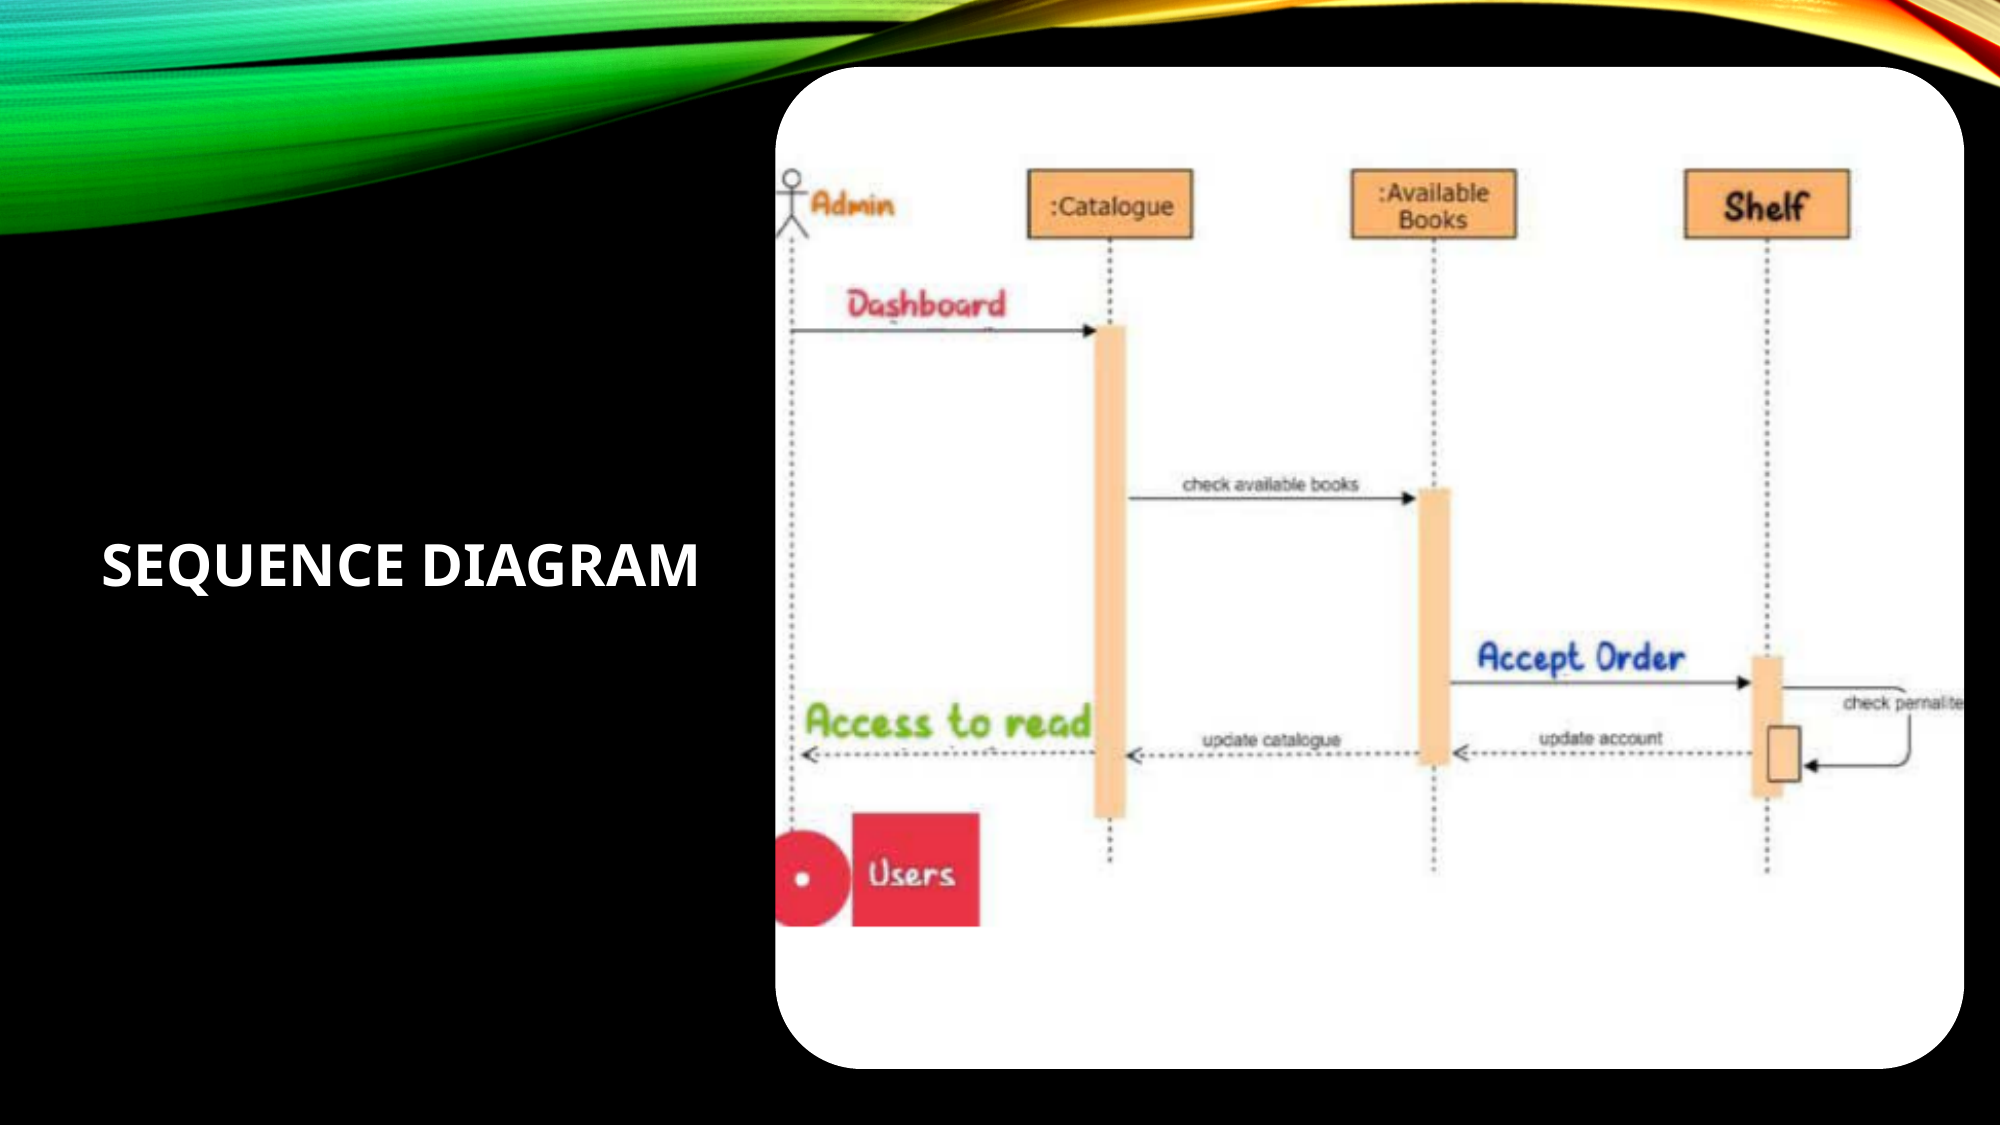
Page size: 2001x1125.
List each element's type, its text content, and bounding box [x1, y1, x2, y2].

picture [0, 0, 2000, 1070]
title sequence diagram [80, 448, 717, 688]
